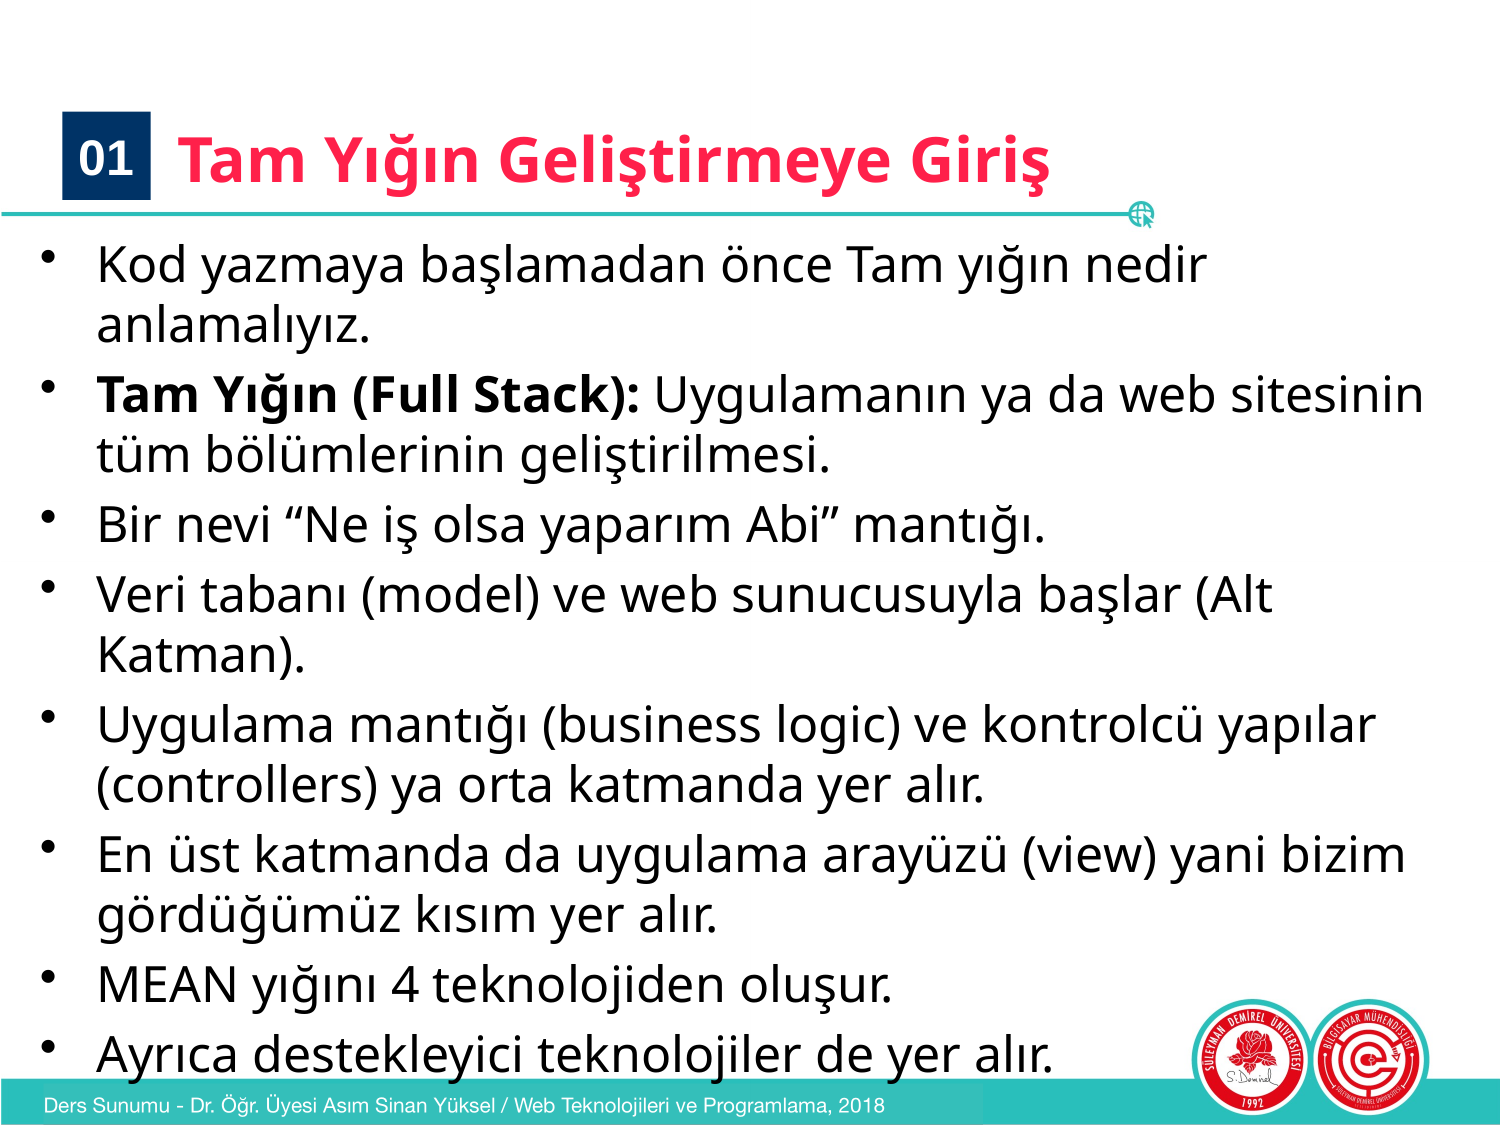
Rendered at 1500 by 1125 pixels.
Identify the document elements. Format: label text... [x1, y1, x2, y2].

picture [0, 0, 1500, 1125]
title Tam Yığın Geliştirmeye Giriş [162, 111, 1213, 203]
text_box 01 [62, 111, 151, 200]
list Kod yazmaya başlamadan önce Tam yığın nedir anlamalıyız. Tam Yığın (Full Stack): Uygulamanın ya da web sitesinin tüm bölümlerinin geliştirilmesi. Bir nevi “Ne iş olsa yaparım Abi” mantığı. Veri tabanı (model) ve web sunucusuyla başlar (Alt Katman). Uygulama mantığı (business logic) ve kontrolcü yapılar (controllers) ya orta katmanda yer alır. En üst katmanda da uygulama arayüzü (view) yani bizim gördüğümüz kısım yer alır. MEAN yığını 4 teknolojiden oluşur. Ayrıca destekleyici teknolojiler de yer alır. [24, 224, 1475, 1075]
